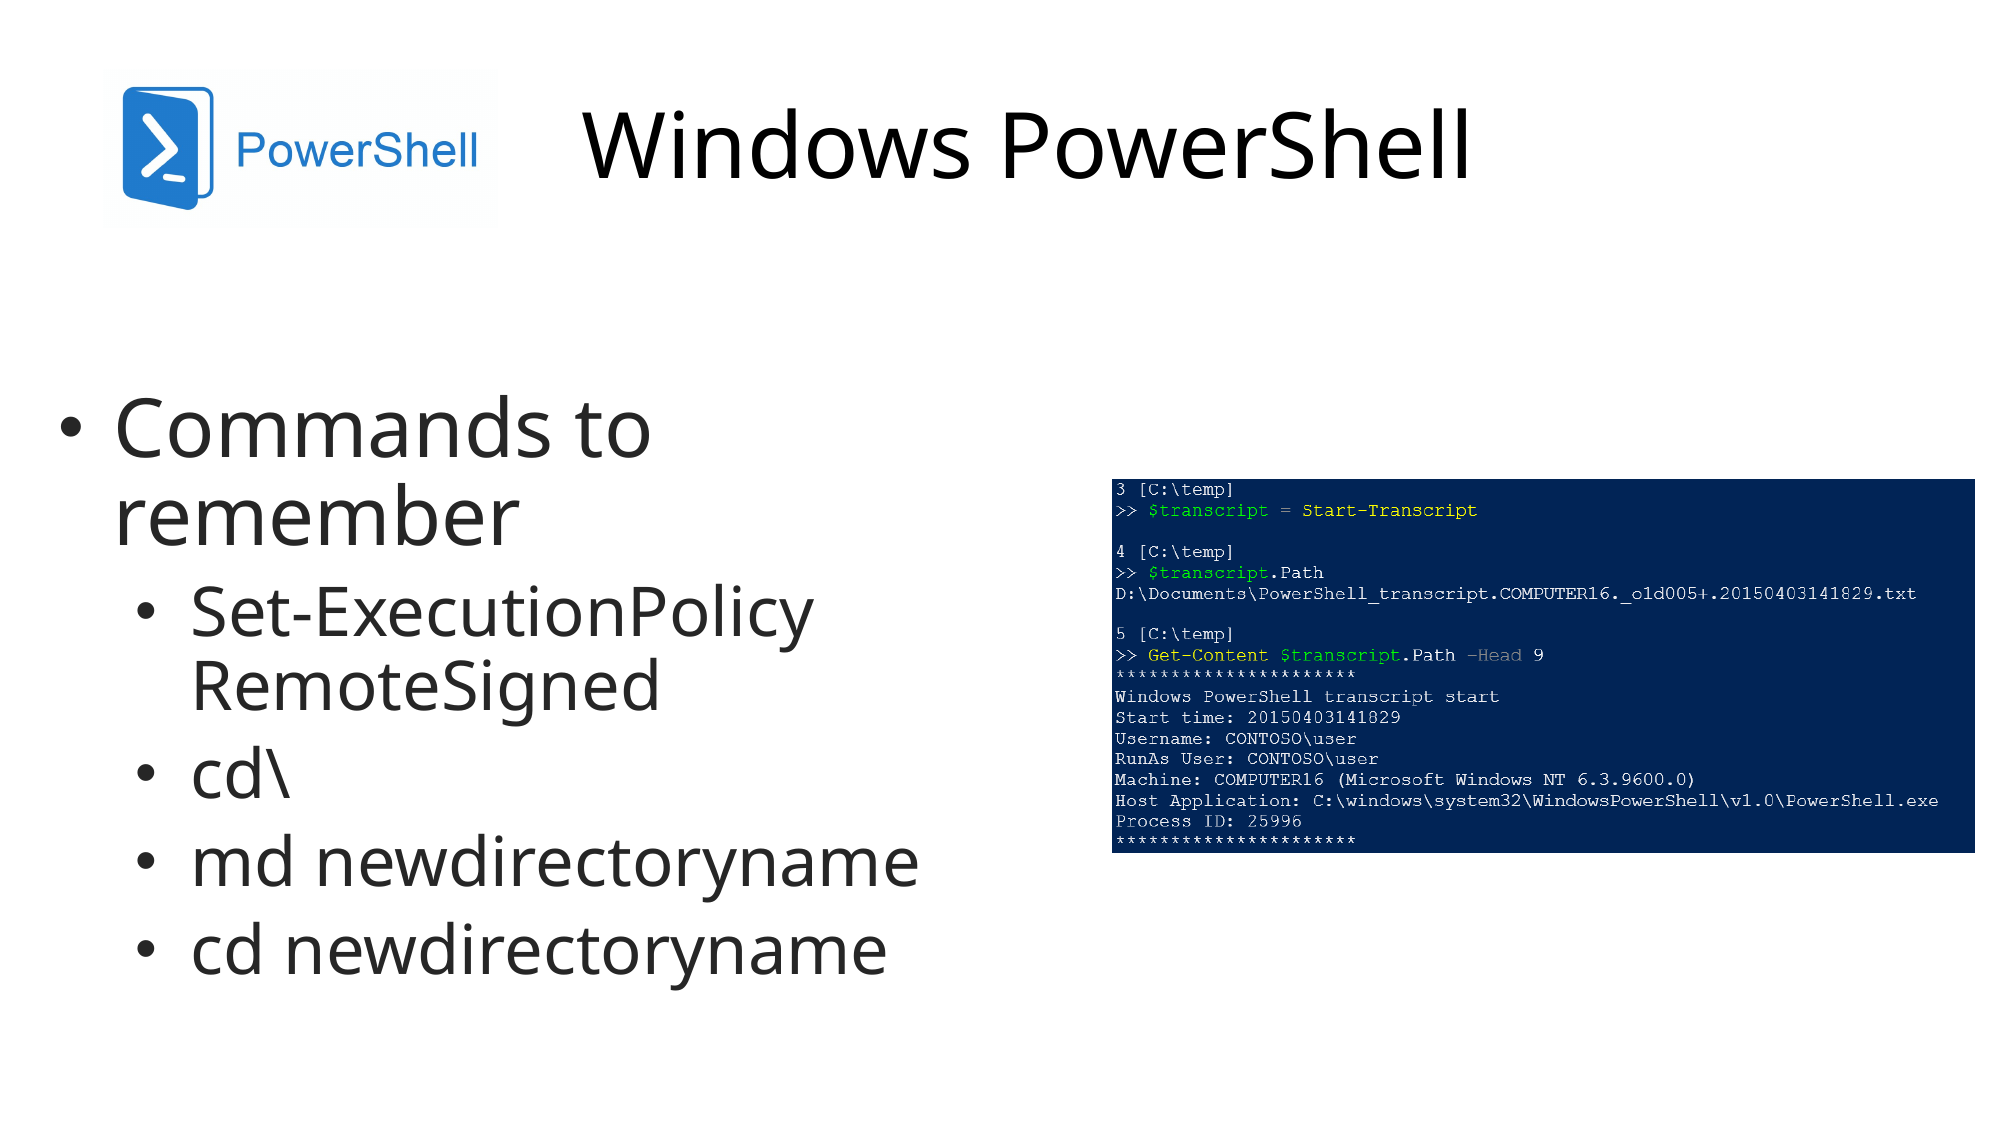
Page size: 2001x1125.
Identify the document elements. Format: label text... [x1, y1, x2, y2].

picture [103, 69, 498, 228]
title Windows PowerShell [566, 89, 1879, 208]
text_box Commands to remember Set-ExecutionPolicy RemoteSigned cd\ md newdirectoryname cd newdirectoryname [44, 379, 1091, 980]
picture [1109, 473, 1979, 860]
